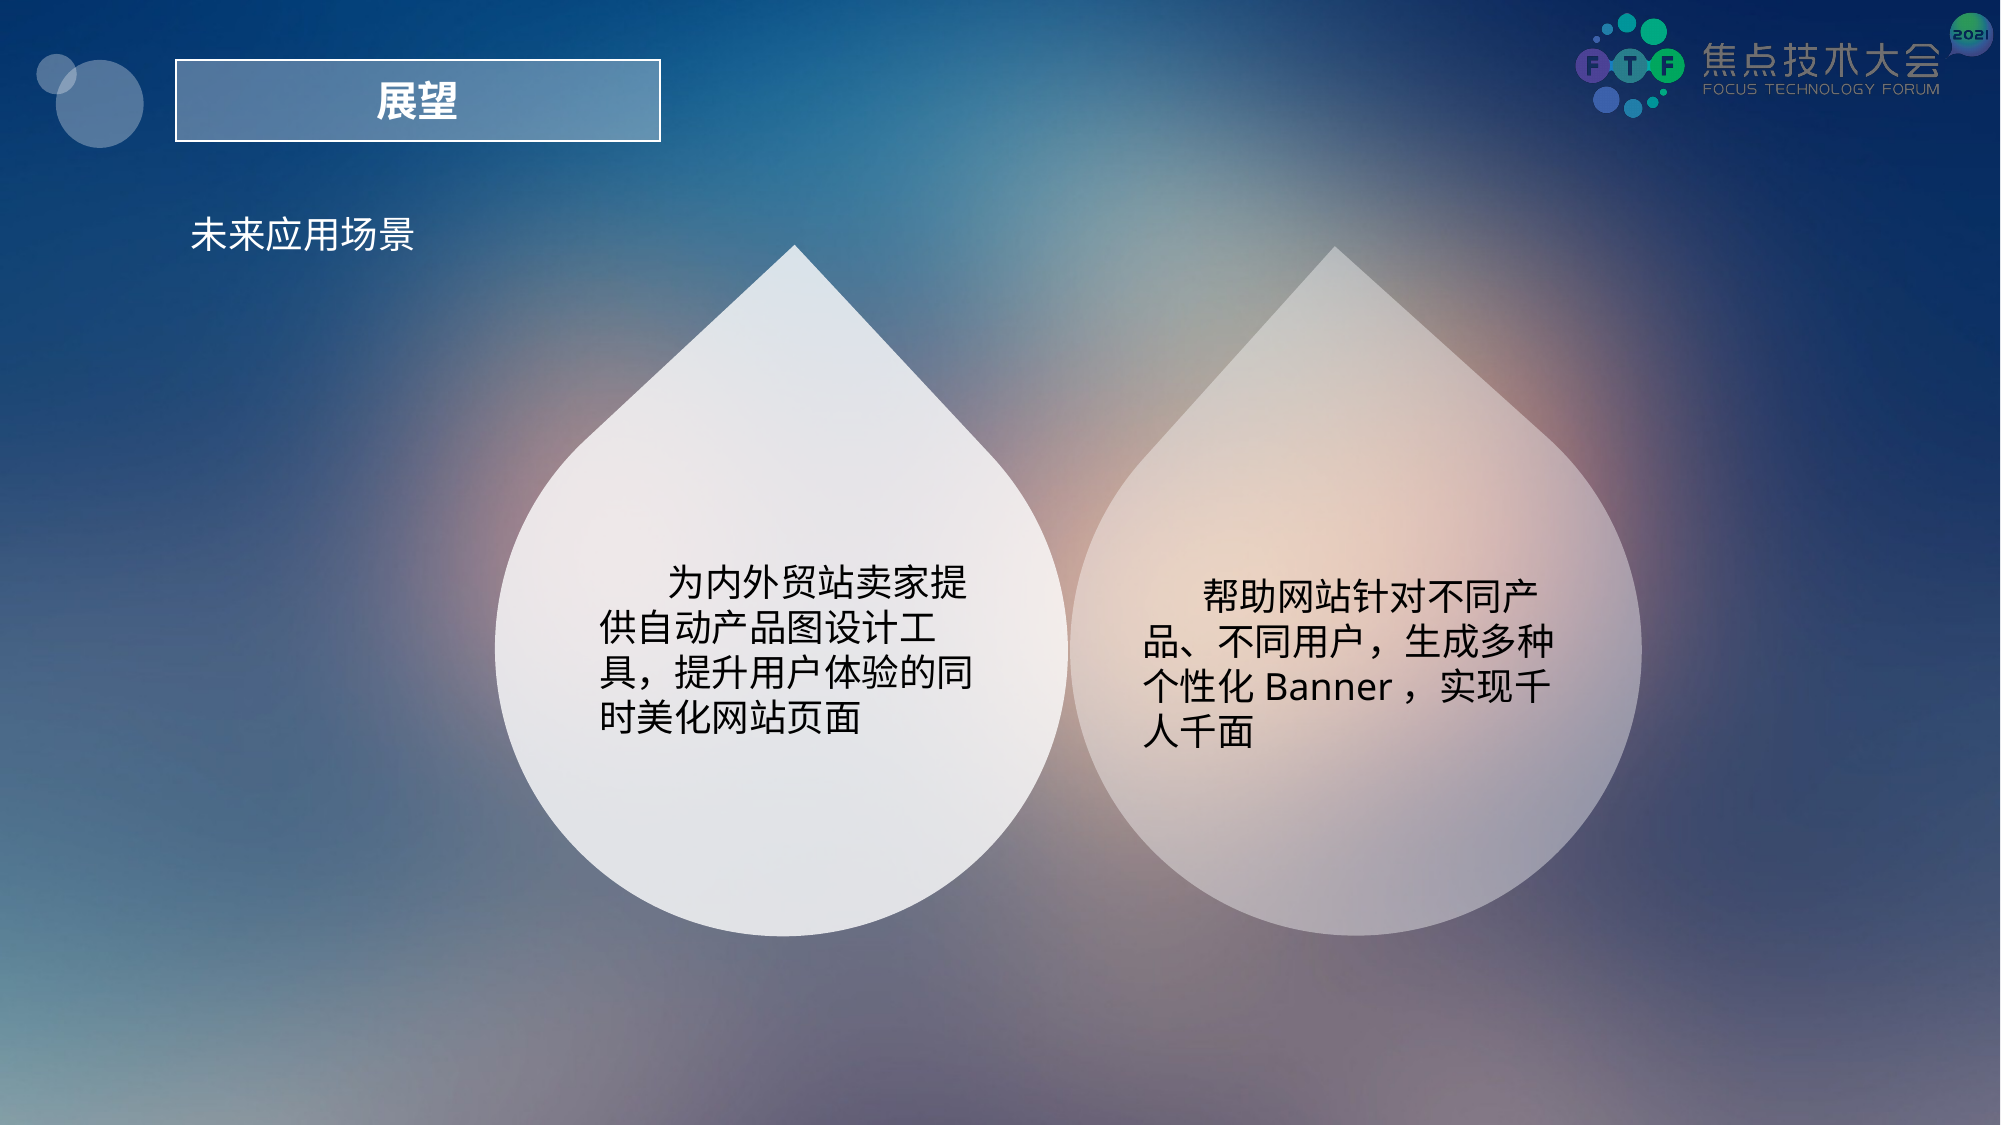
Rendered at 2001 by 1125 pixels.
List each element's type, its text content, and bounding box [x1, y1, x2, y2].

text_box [36, 53, 144, 149]
text_box 帮助网站针对不同产品、不同用户，生成多种个性化Banner，实现千人千面 [1127, 565, 1585, 761]
text_box 未来应用场景 [175, 203, 431, 264]
text_box 展望 [161, 67, 675, 133]
picture [0, 0, 2001, 1125]
text_box 为内外贸站卖家提供自动产品图设计工具，提升用户体验的同时美化网站页面 [584, 551, 997, 747]
text_box [1070, 246, 1642, 936]
text_box [175, 133, 661, 142]
text_box [494, 244, 1068, 937]
text_box [175, 59, 661, 67]
